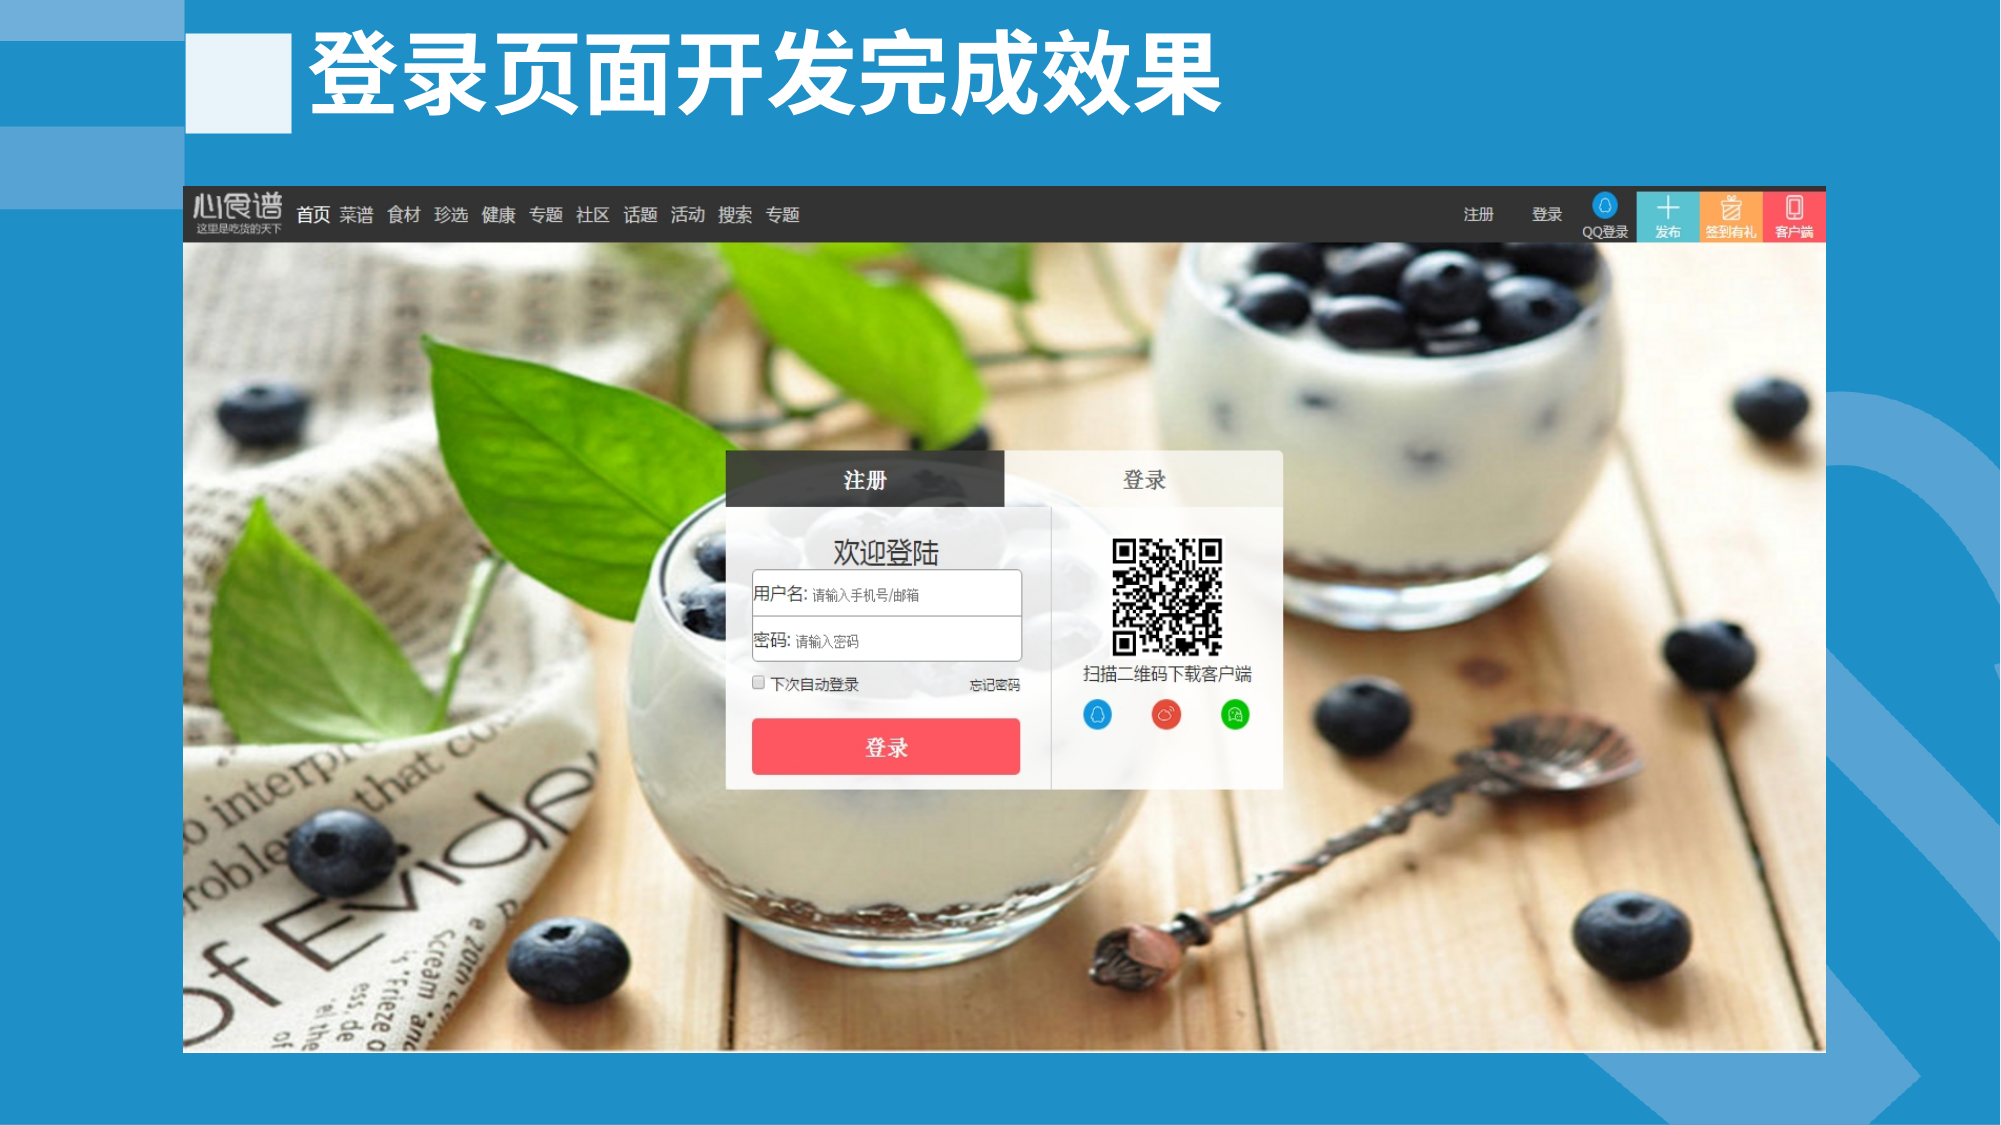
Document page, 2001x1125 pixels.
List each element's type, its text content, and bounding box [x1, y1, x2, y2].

title 登录页面开发完成效果 [292, 13, 1705, 144]
picture [0, 0, 2001, 1125]
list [183, 186, 1826, 1053]
